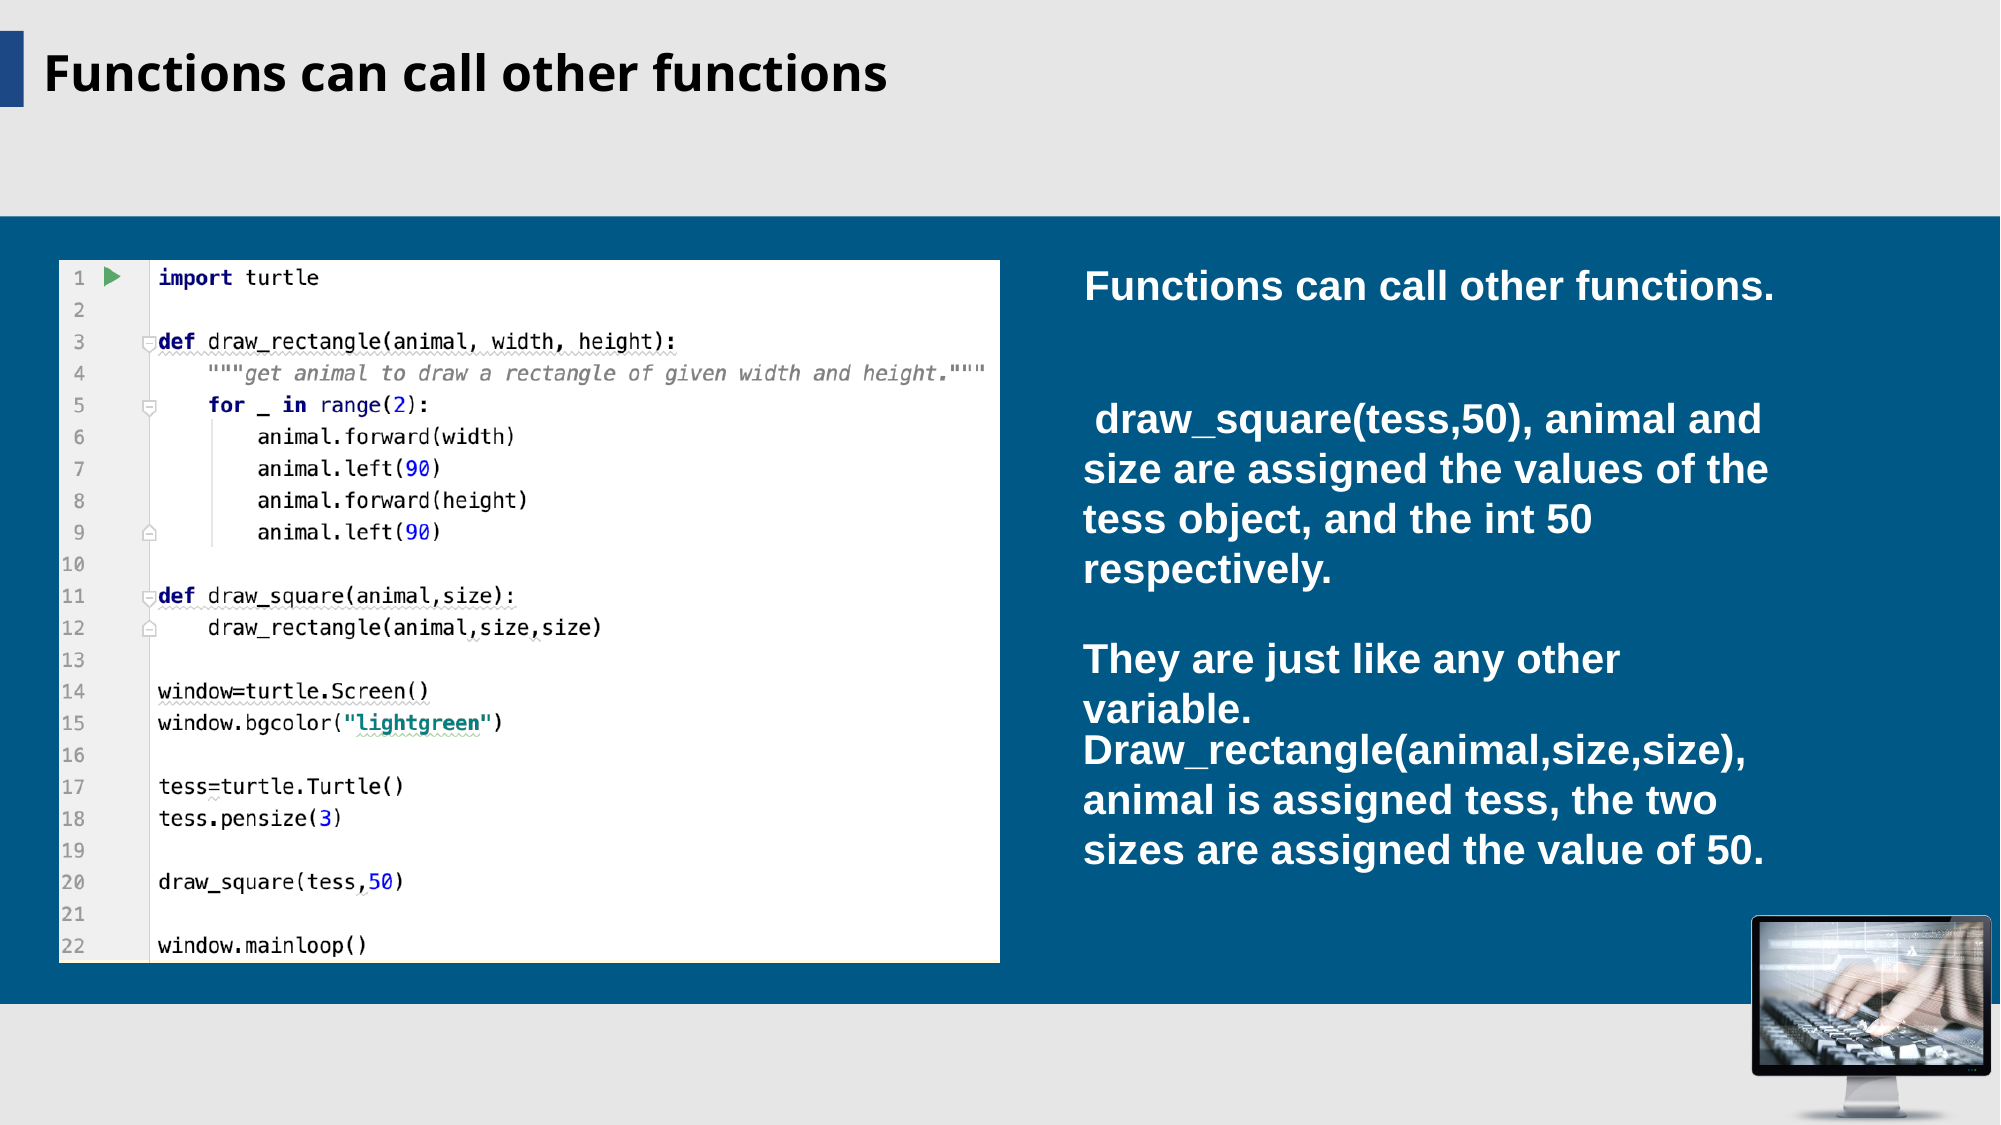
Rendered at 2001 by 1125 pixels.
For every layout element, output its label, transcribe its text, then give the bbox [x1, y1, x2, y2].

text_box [1742, 915, 2000, 1125]
text_box Functions can call other functions. [1084, 259, 1793, 310]
text_box [0, 214, 2000, 1006]
text_box Functions can call other functions [28, 34, 904, 109]
text_box draw_square(tess,50), animal and size are assigned the values of the tess object, and the int 50 respectively. [1083, 391, 1792, 593]
picture [60, 261, 999, 962]
text_box Draw_rectangle(animal,size,size), animal is assigned tess, the two sizes are assigned the value of 50. [1083, 722, 1792, 873]
text_box They are just like any other variable. [1083, 631, 1792, 722]
text_box [0, 30, 24, 107]
